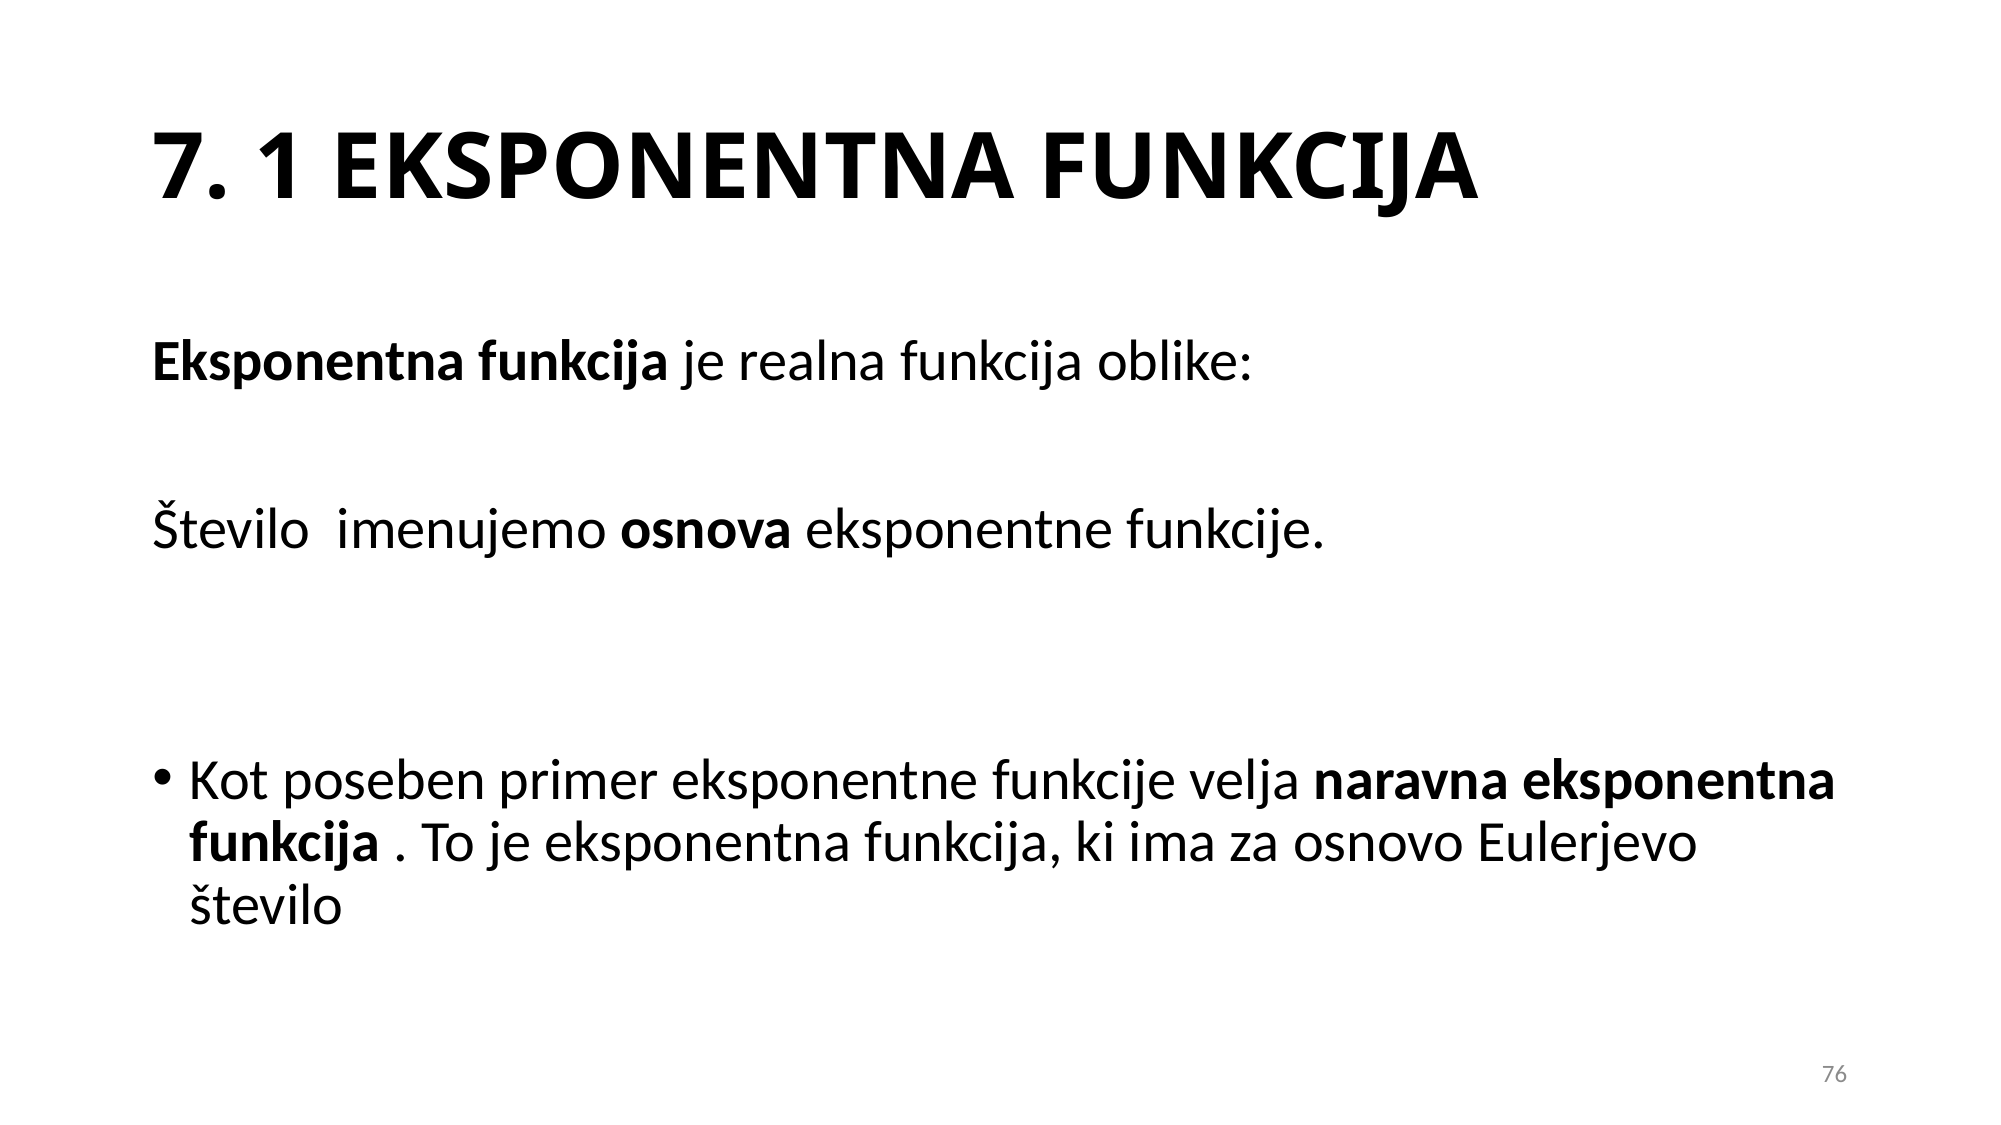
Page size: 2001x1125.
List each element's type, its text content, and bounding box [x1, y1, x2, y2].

slide_number 76 [1412, 1042, 1863, 1103]
title 7. 1 EKSPONENTNA FUNKCIJA [137, 59, 1863, 278]
